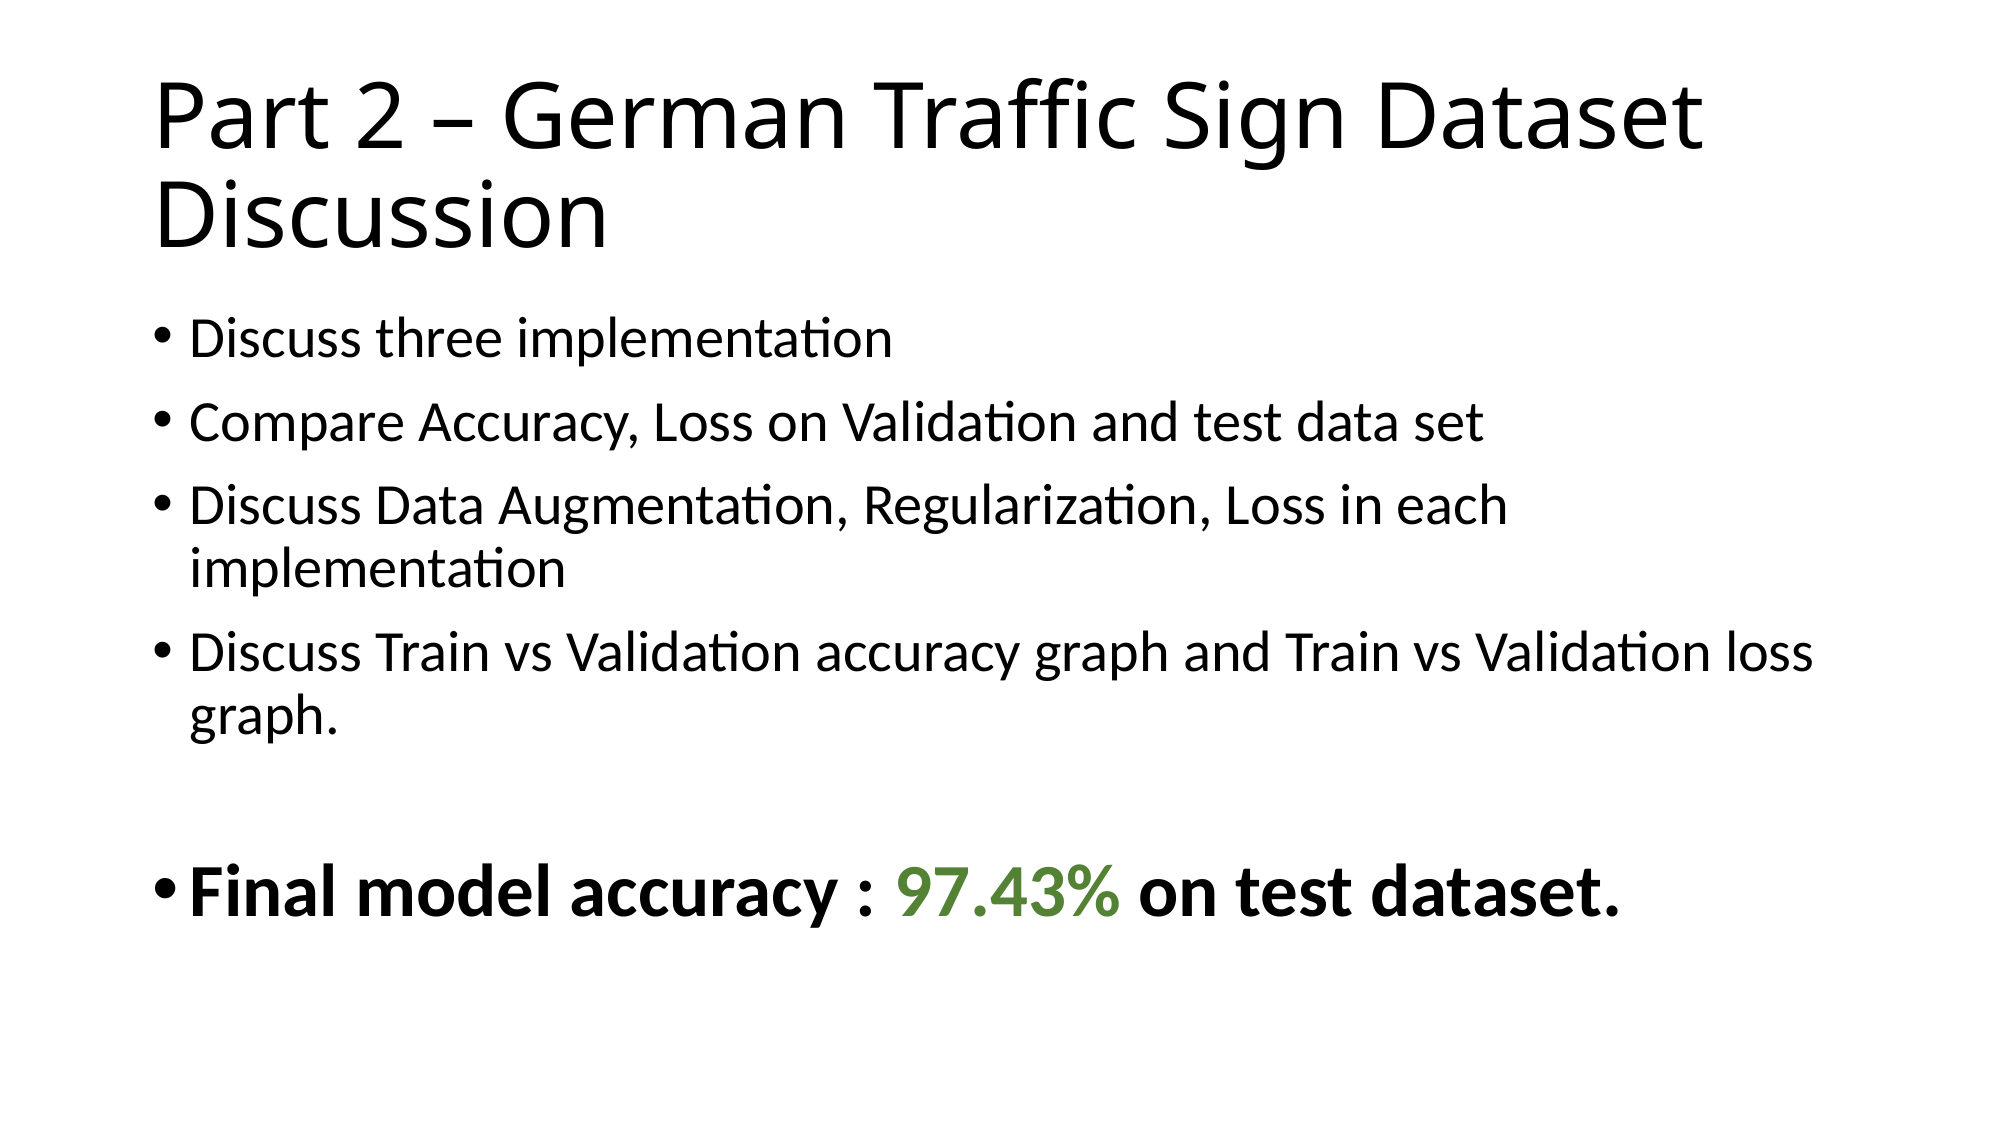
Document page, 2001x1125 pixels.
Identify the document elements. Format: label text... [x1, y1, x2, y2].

list Discuss three implementation Compare Accuracy, Loss on Validation and test data set Discuss Data Augmentation, Regularization, Loss in each implementation Discuss Train vs Validation accuracy graph and Train vs Validation loss graph. Final model accuracy : 97.43% on test dataset. [137, 299, 1863, 1014]
title Part 2 – German Traffic Sign Dataset Discussion [137, 59, 1863, 278]
